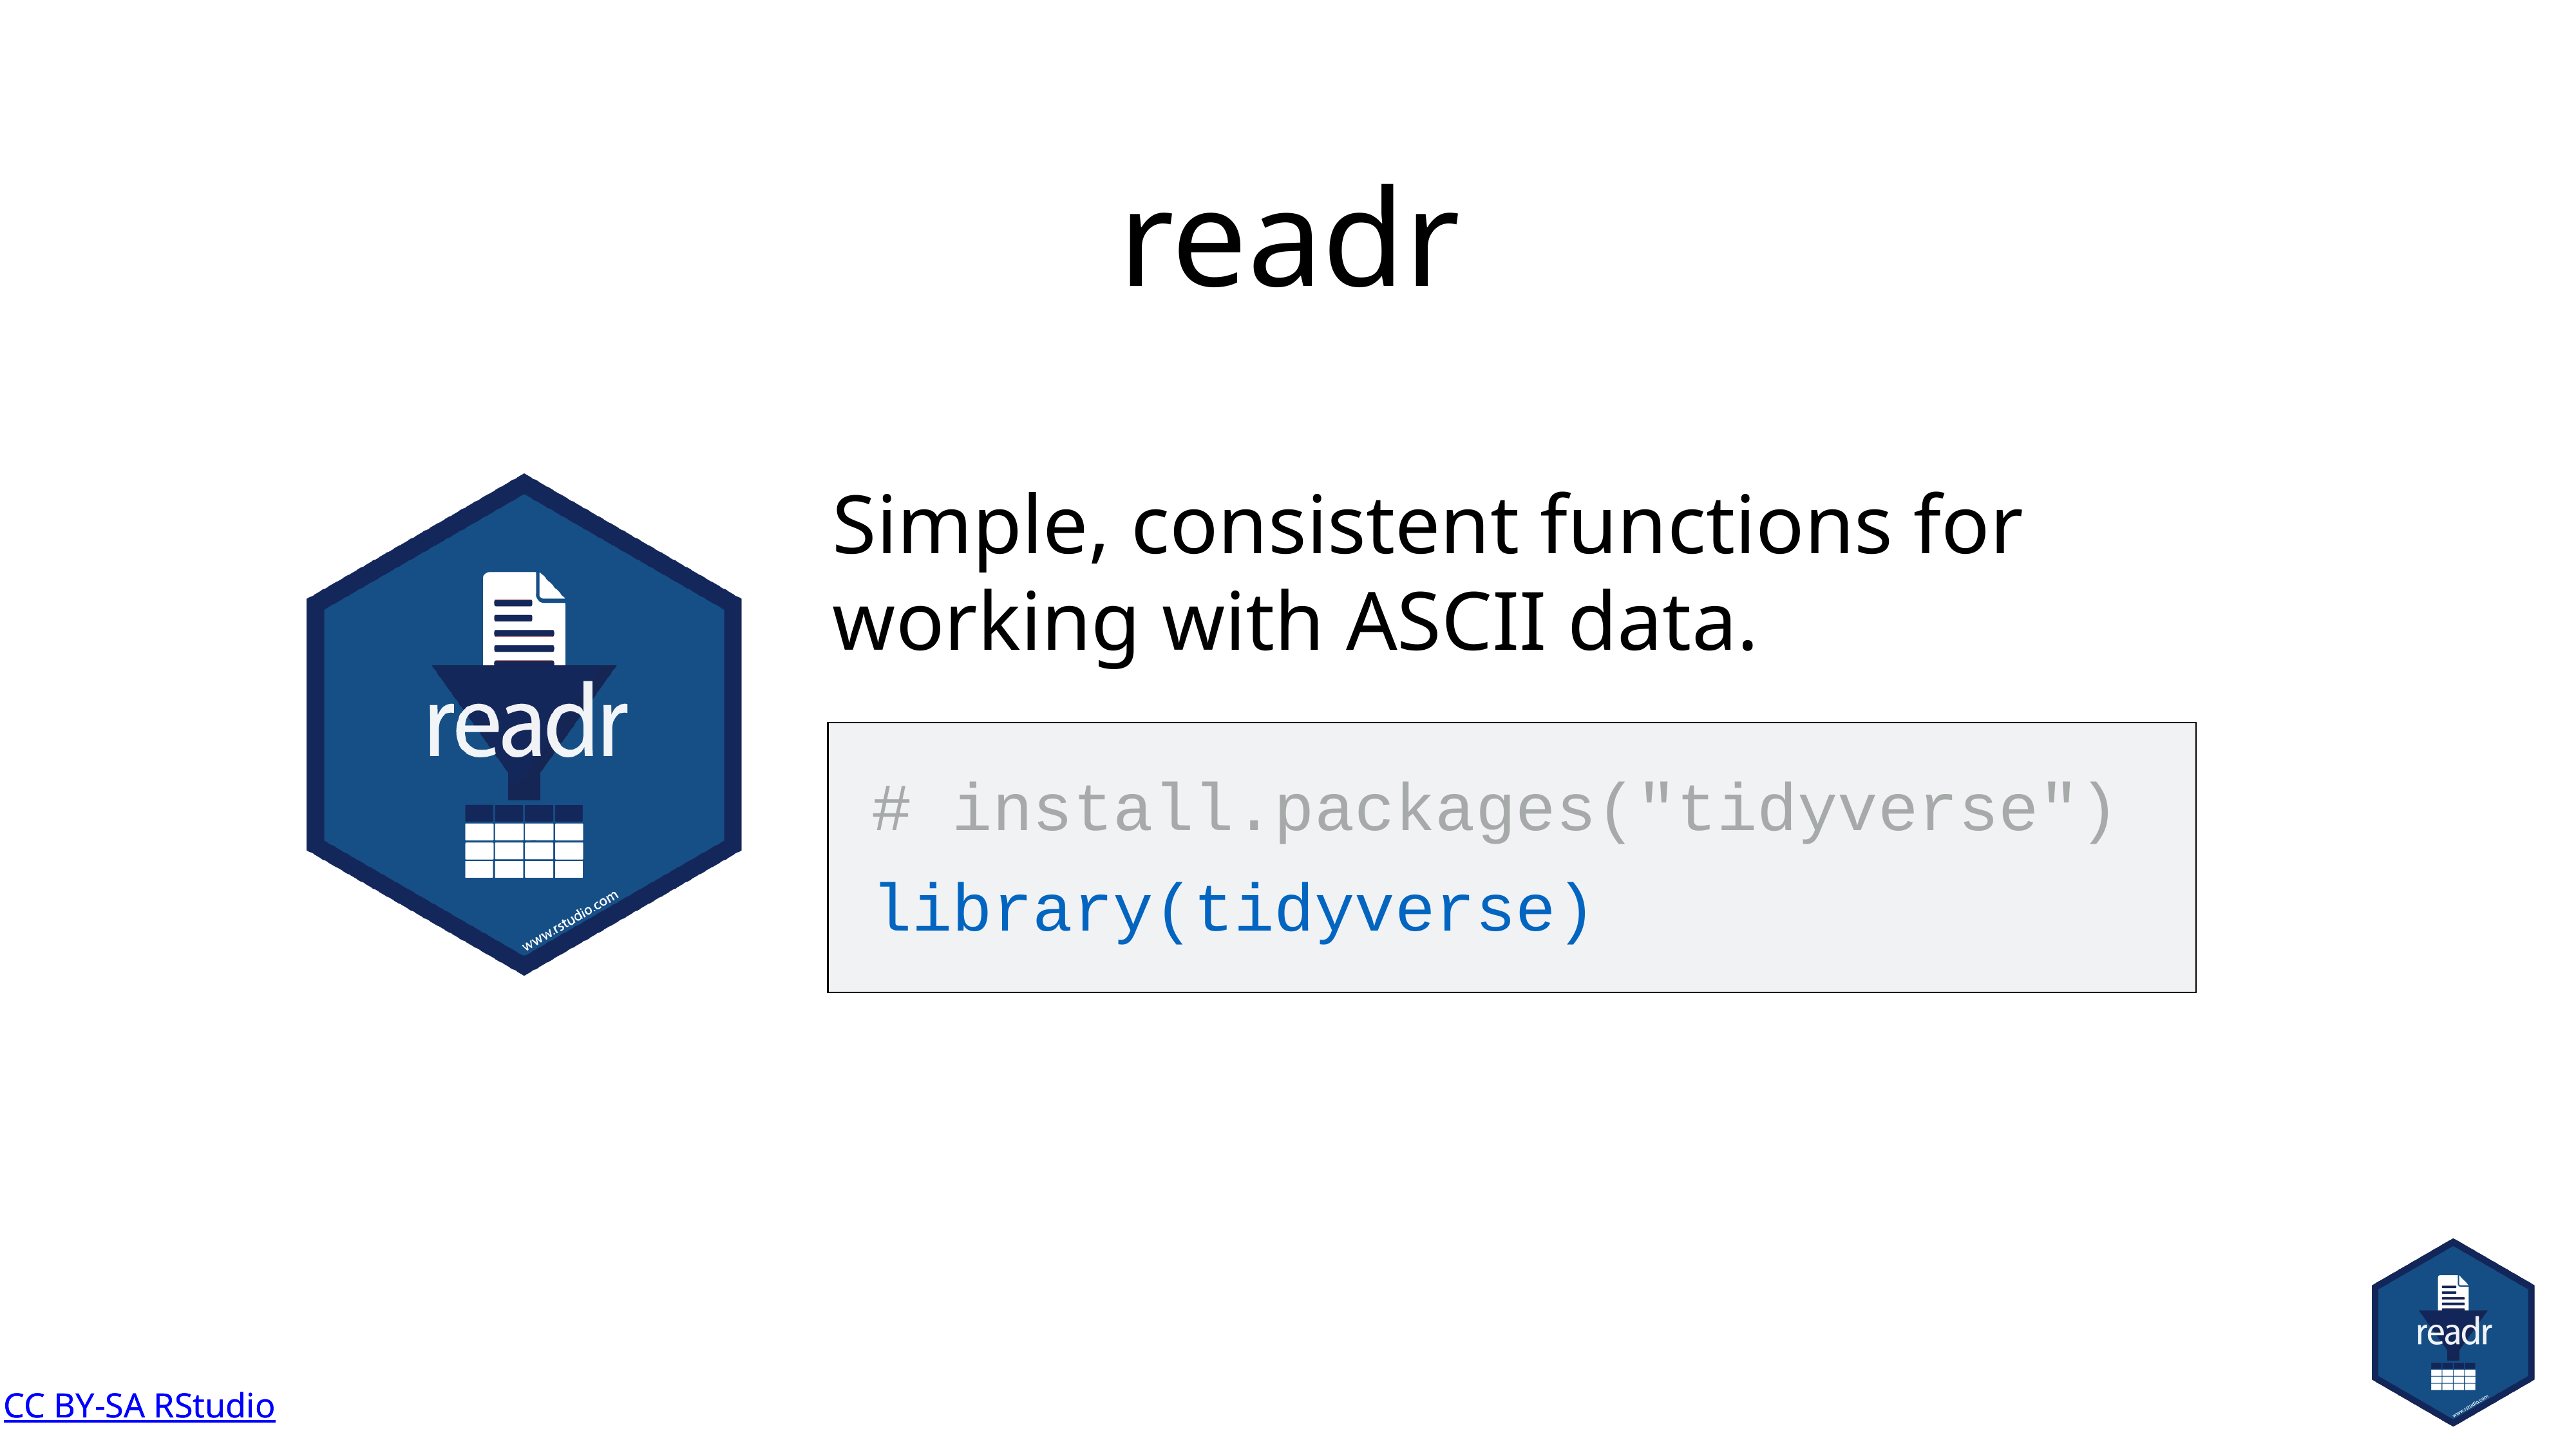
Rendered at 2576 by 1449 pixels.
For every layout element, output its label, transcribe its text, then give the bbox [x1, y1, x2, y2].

text_box CC BY-SA RStudio [0, 1376, 283, 1437]
text_box # install.packages("tidyverse") library(tidyverse) [866, 757, 2269, 973]
picture [2371, 1238, 2535, 1427]
text_box [828, 723, 2197, 993]
text_box readr [425, 106, 2155, 360]
picture [307, 472, 742, 977]
text_box Simple, consistent functions for working with ASCII data. [827, 455, 2208, 684]
